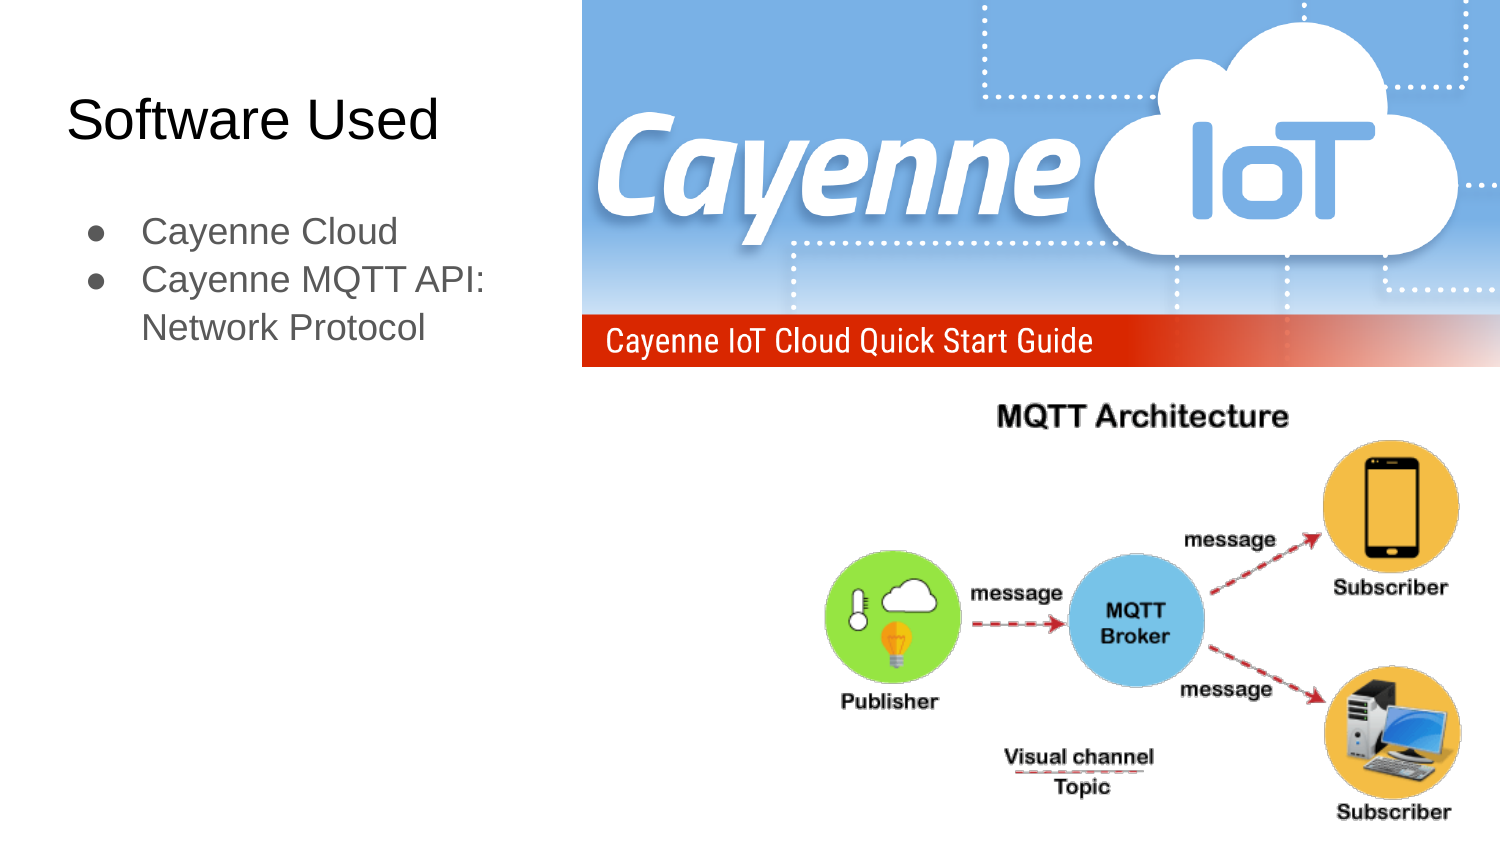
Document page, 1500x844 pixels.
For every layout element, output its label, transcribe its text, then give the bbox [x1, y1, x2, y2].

picture [581, 0, 1500, 368]
list Cayenne Cloud Cayenne MQTT API: Network Protocol [51, 189, 533, 750]
picture [810, 381, 1500, 844]
title Software Used [51, 72, 576, 167]
